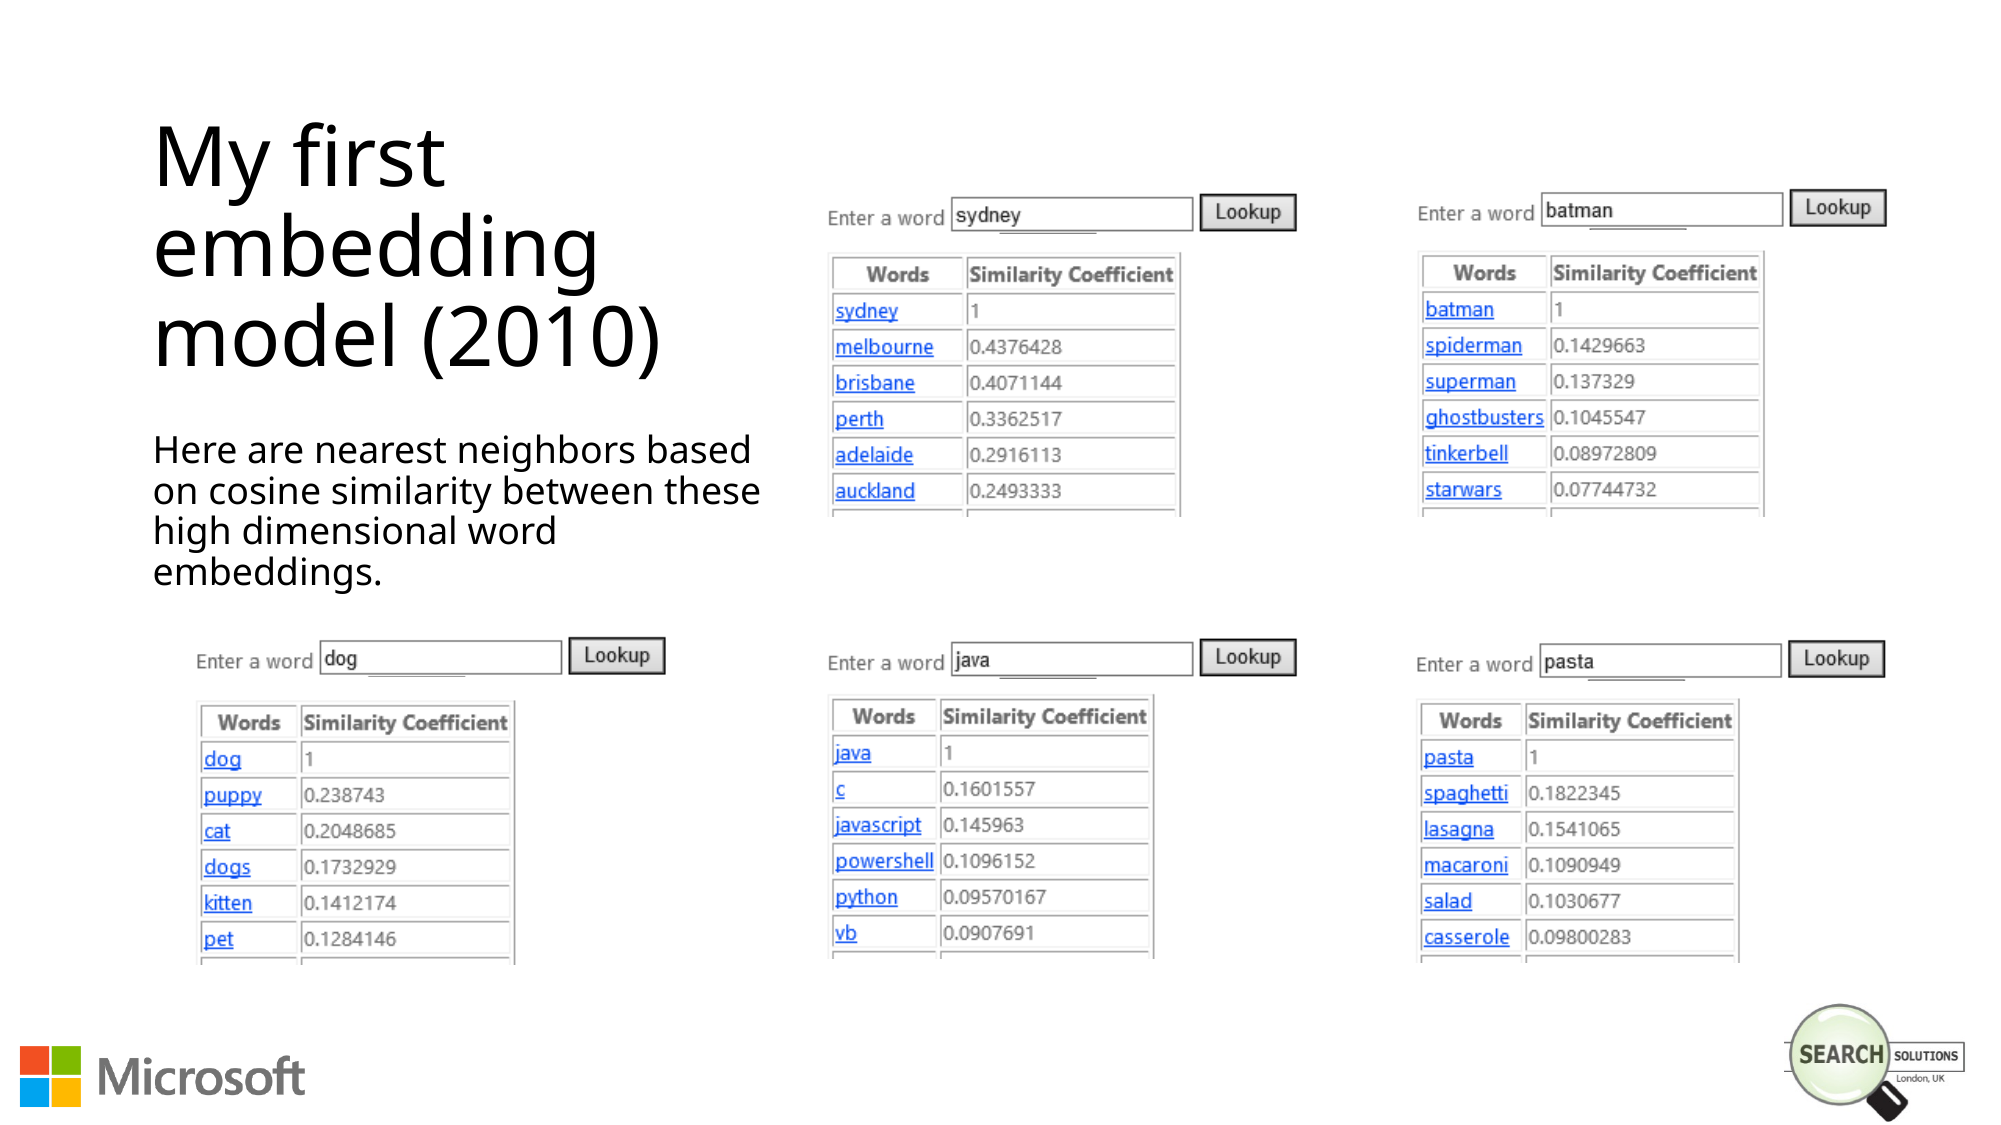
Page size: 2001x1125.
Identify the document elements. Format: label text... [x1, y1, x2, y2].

picture [0, 1009, 344, 1125]
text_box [820, 628, 1308, 959]
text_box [1410, 628, 1898, 963]
list Here are nearest neighbors based on cosine similarity between these high dimensional word embeddings. [137, 423, 783, 963]
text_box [820, 180, 1308, 517]
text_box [190, 628, 680, 965]
title My first embedding model (2010) [137, 75, 783, 392]
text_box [1410, 180, 1898, 517]
picture [1784, 1003, 1967, 1122]
